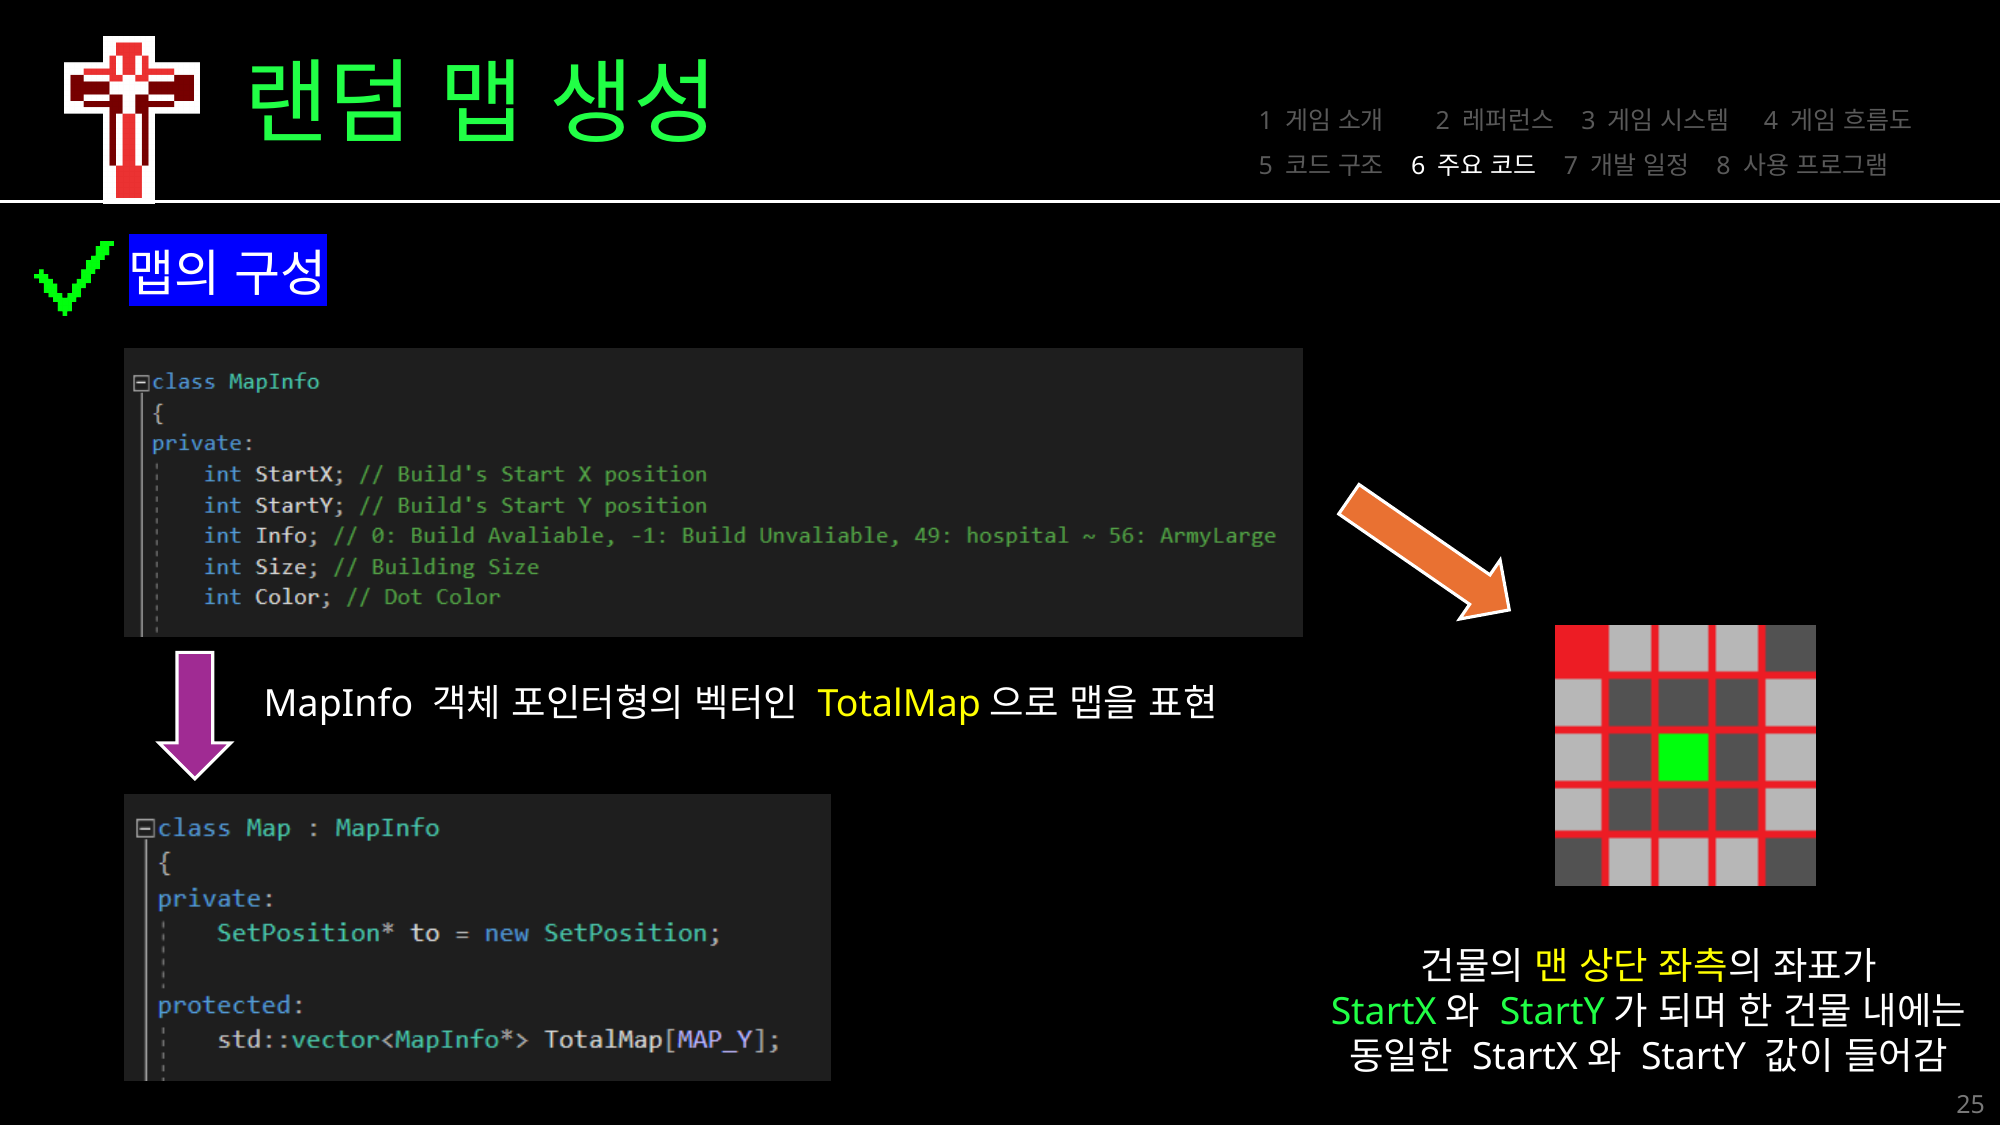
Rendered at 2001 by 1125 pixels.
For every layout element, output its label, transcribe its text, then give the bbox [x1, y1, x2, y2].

text_box [0, 203, 2000, 1125]
text_box [0, 0, 2000, 200]
text_box 맵의 구성 [114, 234, 434, 309]
picture [64, 35, 201, 201]
picture [1554, 624, 1816, 887]
picture [34, 240, 115, 317]
picture [123, 793, 832, 1081]
text_box 랜덤 맵 생성 [229, 36, 914, 161]
text_box 1 게임 소개 2 레퍼런스 3 게임 시스템 4 게임 흐름도 5 코드 구조 6 주요 코드 7 개발 일정 8 사용 프로그램 [1243, 82, 2000, 187]
text_box [155, 650, 235, 781]
picture [123, 347, 1304, 638]
text_box MapInfo 객체 포인터형의 벡터인 TotalMap으로 맵을 표현 [248, 671, 1352, 732]
text_box 건물의 맨 상단 좌측의 좌표가 StartX와 StartY가 되며 한 건물 내에는 동일한 StartX와 StartY 값이 들어감 [1288, 934, 2000, 1085]
text_box [1336, 482, 1512, 622]
slide_number 25 [1550, 1075, 2000, 1125]
